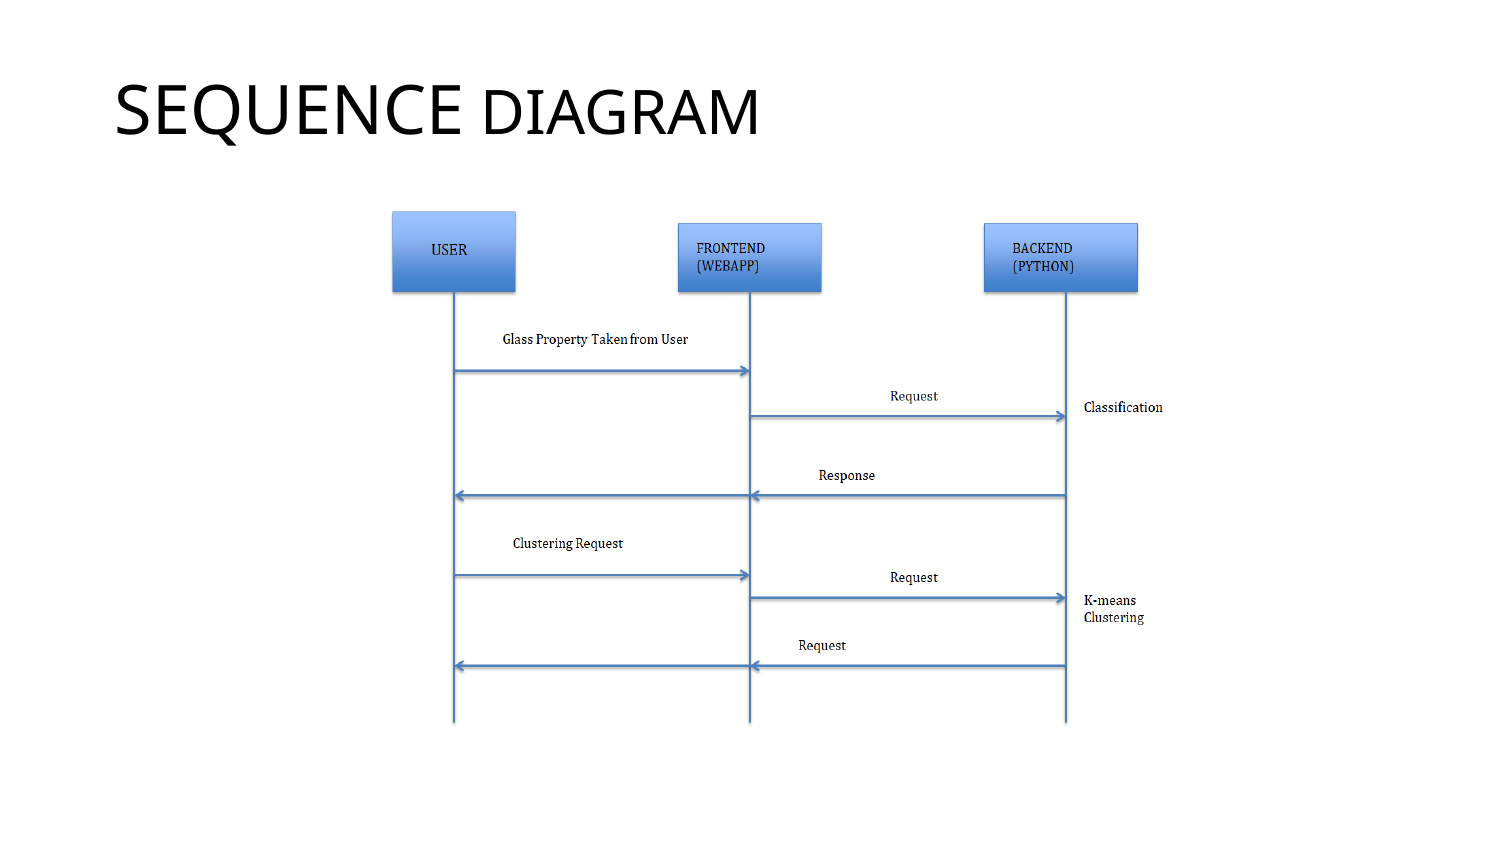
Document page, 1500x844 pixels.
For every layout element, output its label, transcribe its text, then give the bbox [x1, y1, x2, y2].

picture [367, 202, 1172, 733]
title SEQUENCE DIAGRAM [100, 67, 1394, 231]
